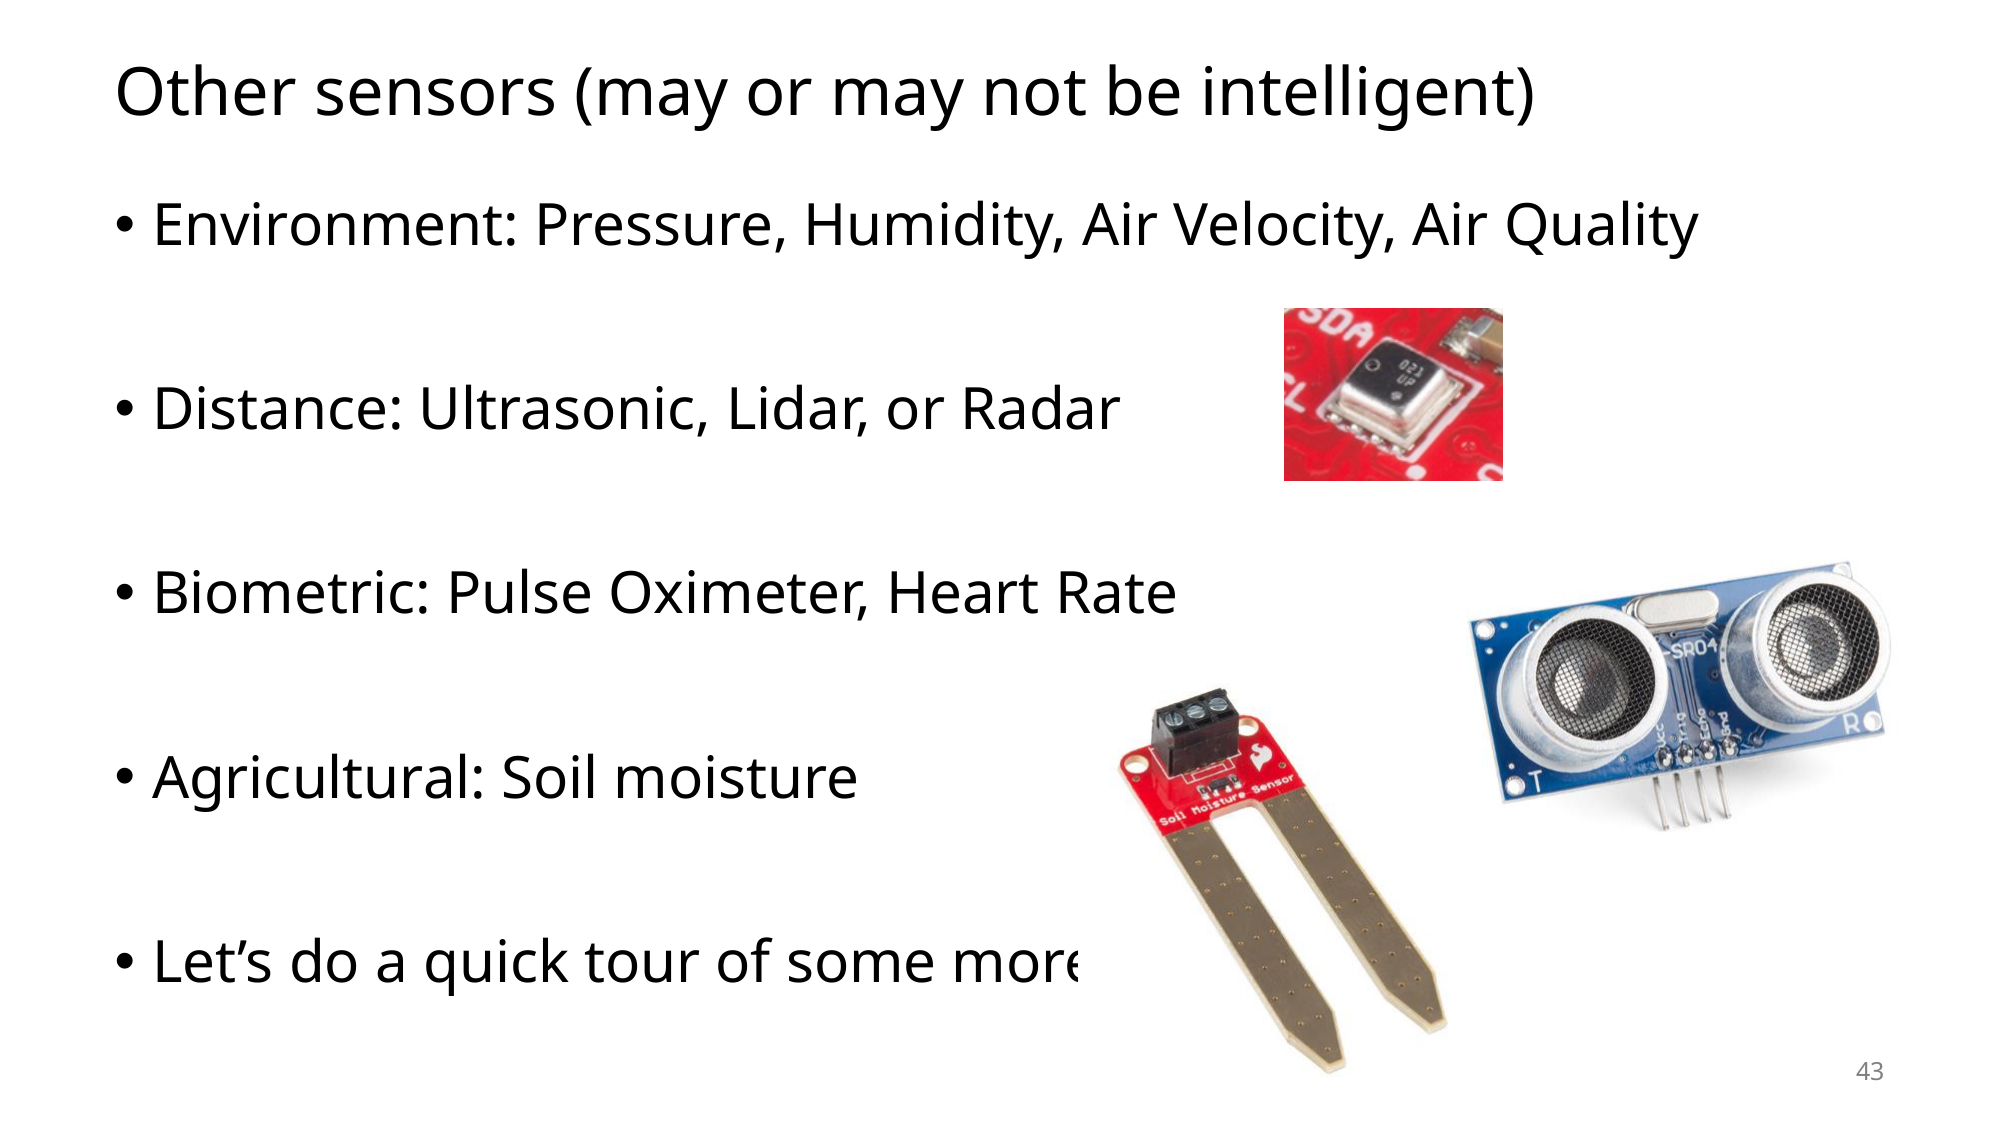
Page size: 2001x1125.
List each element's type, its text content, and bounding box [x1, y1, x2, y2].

list Environment: Pressure, Humidity, Air Velocity, Air Quality Distance: Ultrasonic, Lidar, or Radar Biometric: Pulse Oximeter, Heart Rate Agricultural: Soil moisture Let’s do a quick tour of some more! [99, 187, 1900, 1013]
slide_number 43 [1749, 1042, 1900, 1103]
title Other sensors (may or may not be intelligent) [99, 37, 1900, 150]
picture [1078, 308, 1900, 1088]
